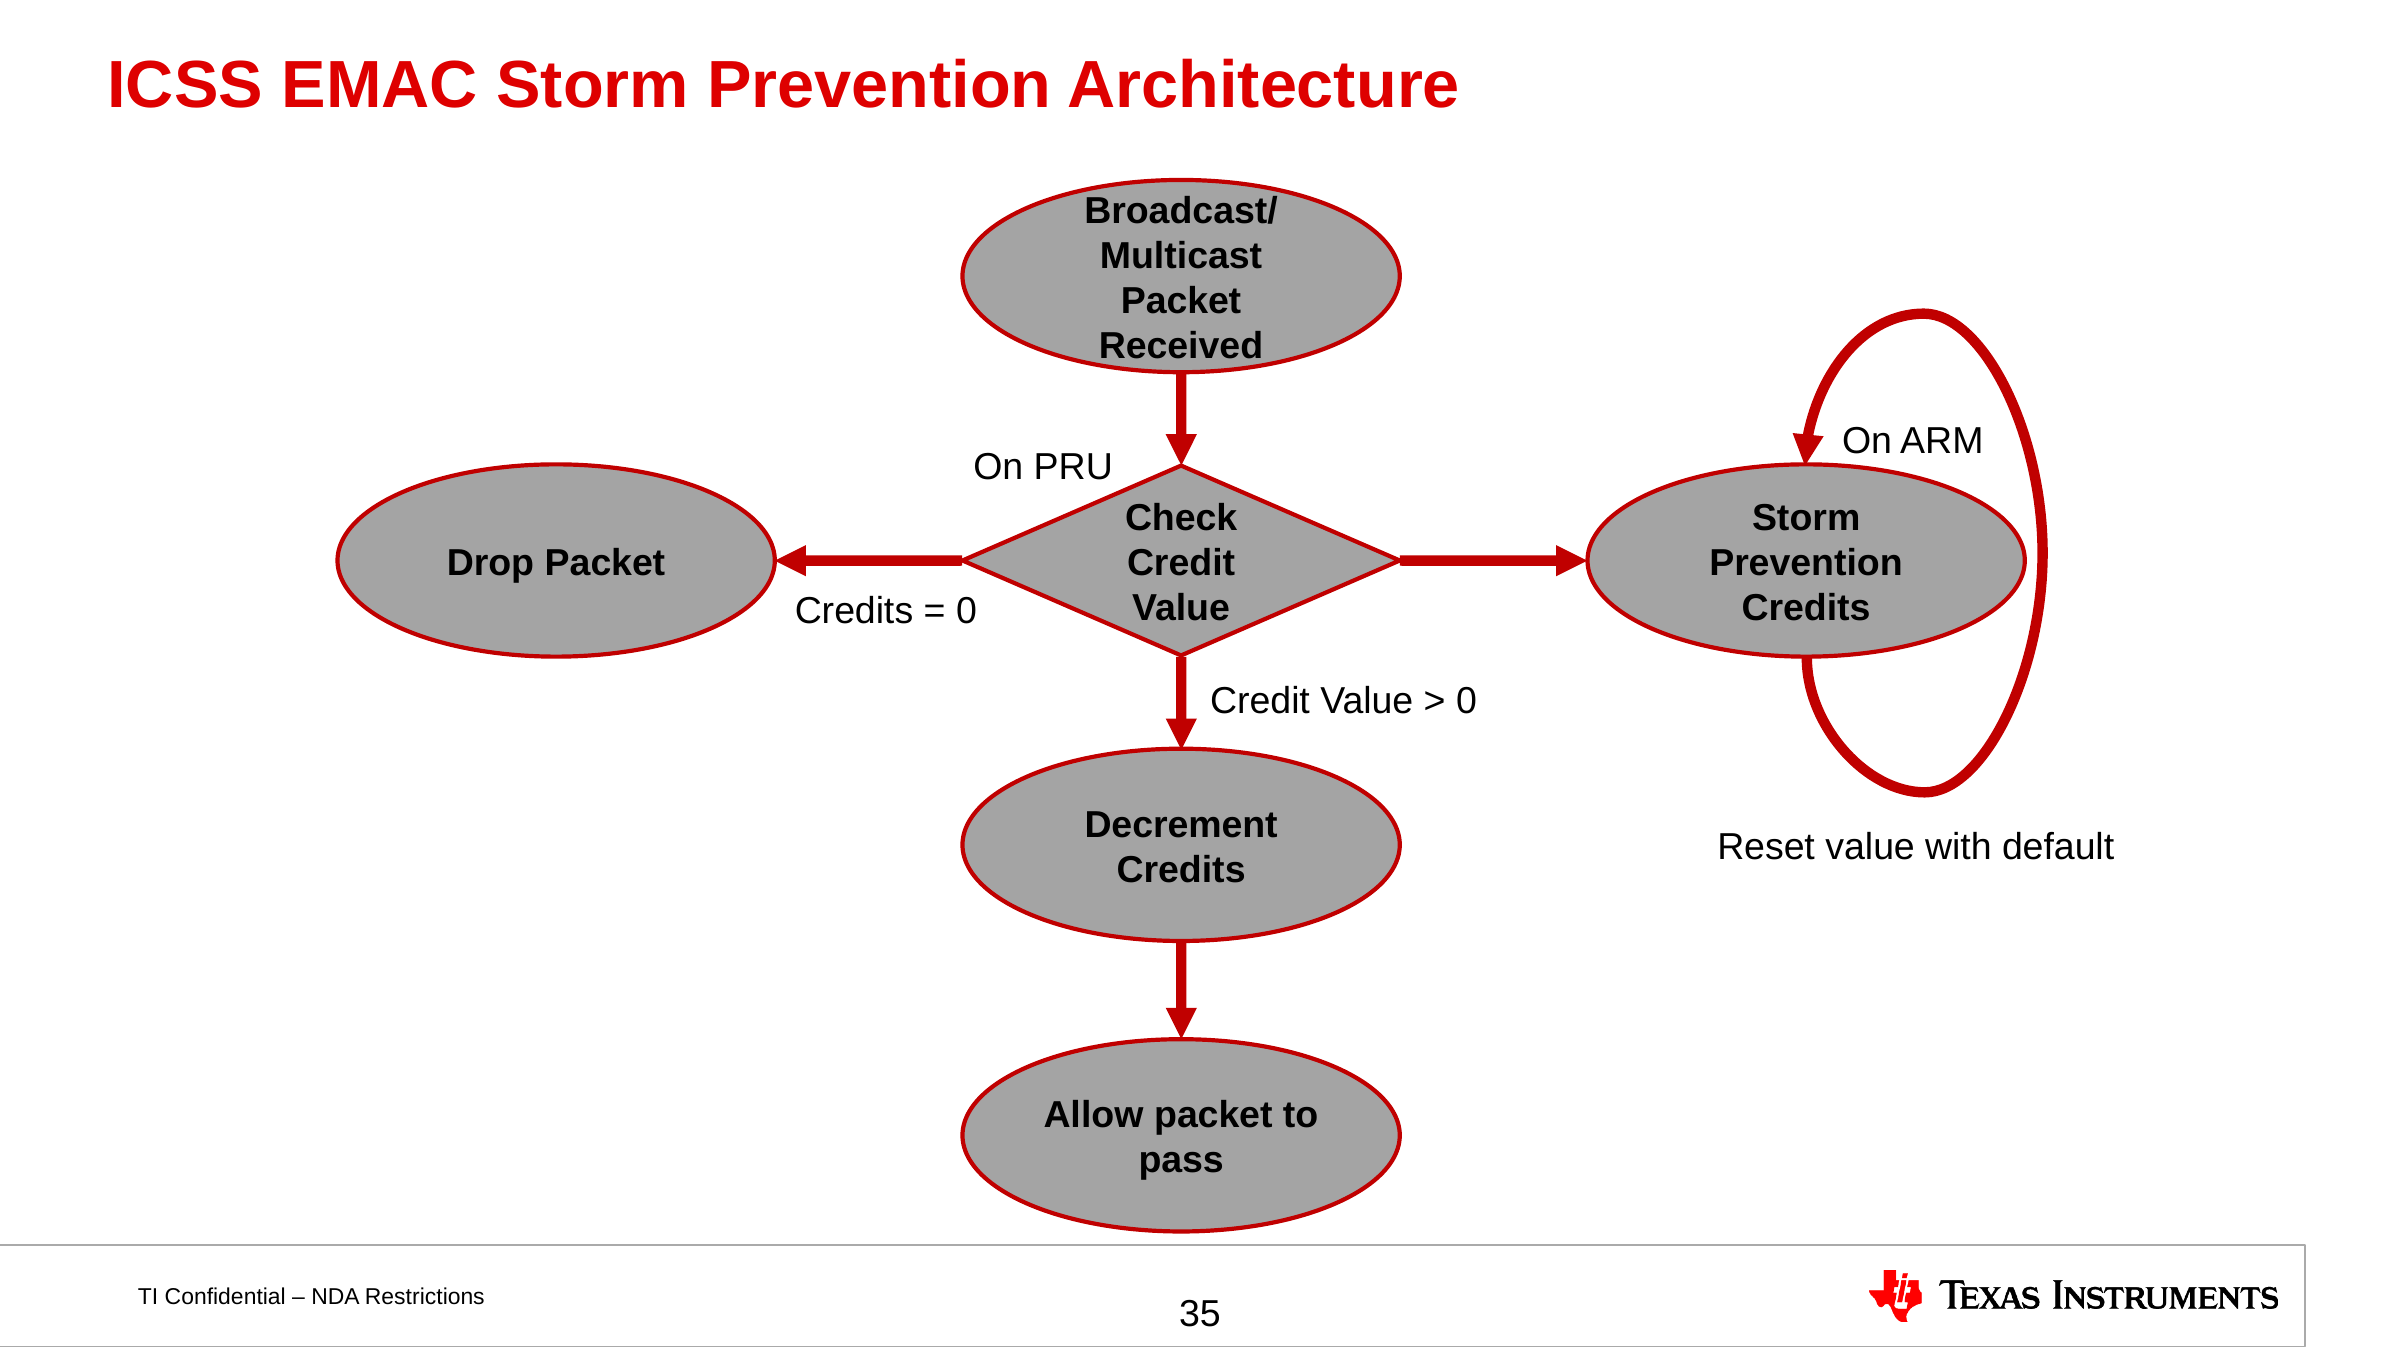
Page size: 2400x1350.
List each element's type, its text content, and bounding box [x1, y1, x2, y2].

text_box [1175, 372, 1188, 466]
text_box Credit Value > 0 [1195, 669, 1492, 729]
text_box [1799, 312, 2016, 466]
text_box Credits = 0 [780, 579, 992, 639]
text_box Drop Packet [335, 462, 777, 659]
text_box Allow packet to pass [960, 1037, 1402, 1234]
text_box On ARM [1827, 408, 2065, 469]
text_box [1399, 554, 1588, 567]
text_box [1175, 941, 1188, 1039]
text_box [1175, 656, 1188, 750]
picture [1869, 1270, 2278, 1322]
text_box Reset value with default [1702, 814, 2130, 875]
text_box ICSS EMAC Storm Prevention Architecture [87, 19, 2188, 155]
text_box Check Credit Value [961, 463, 1401, 658]
text_box Broadcast/ Multicast Packet Received [960, 177, 1402, 375]
text_box [1806, 469, 2044, 794]
text_box [774, 554, 963, 567]
text_box Storm Prevention Credits [1585, 462, 2027, 659]
text_box Decrement Credits [960, 746, 1402, 944]
text_box <number> [919, 1279, 1480, 1320]
text_box On PRU [958, 435, 1134, 495]
